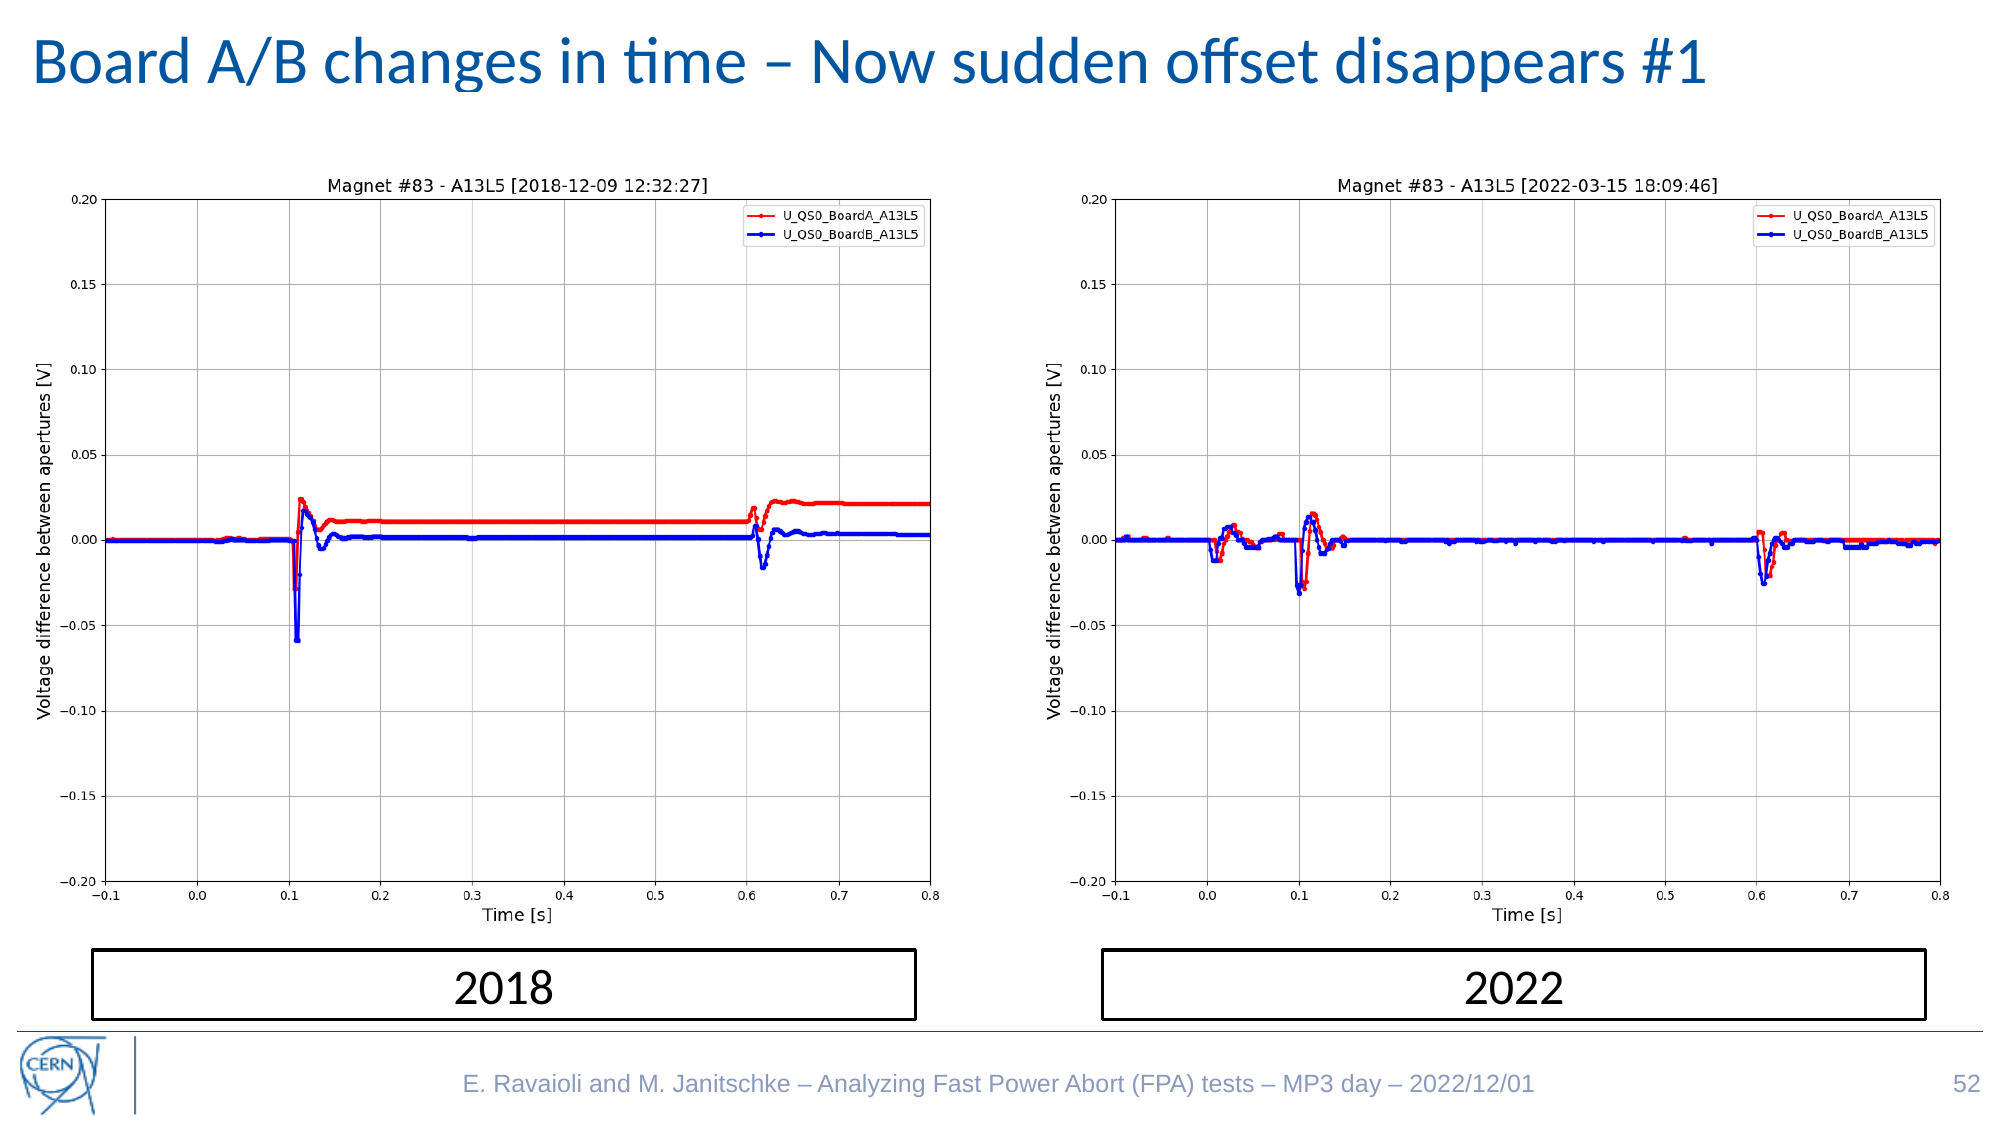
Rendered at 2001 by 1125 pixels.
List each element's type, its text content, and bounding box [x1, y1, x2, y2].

picture [0, 91, 974, 979]
title Board A/B changes in time – Now sudden offset disappears #1 [24, 13, 1976, 82]
text_box 2018 [91, 989, 917, 1021]
text_box 2022 [1101, 989, 1927, 1021]
picture [982, 91, 2000, 979]
